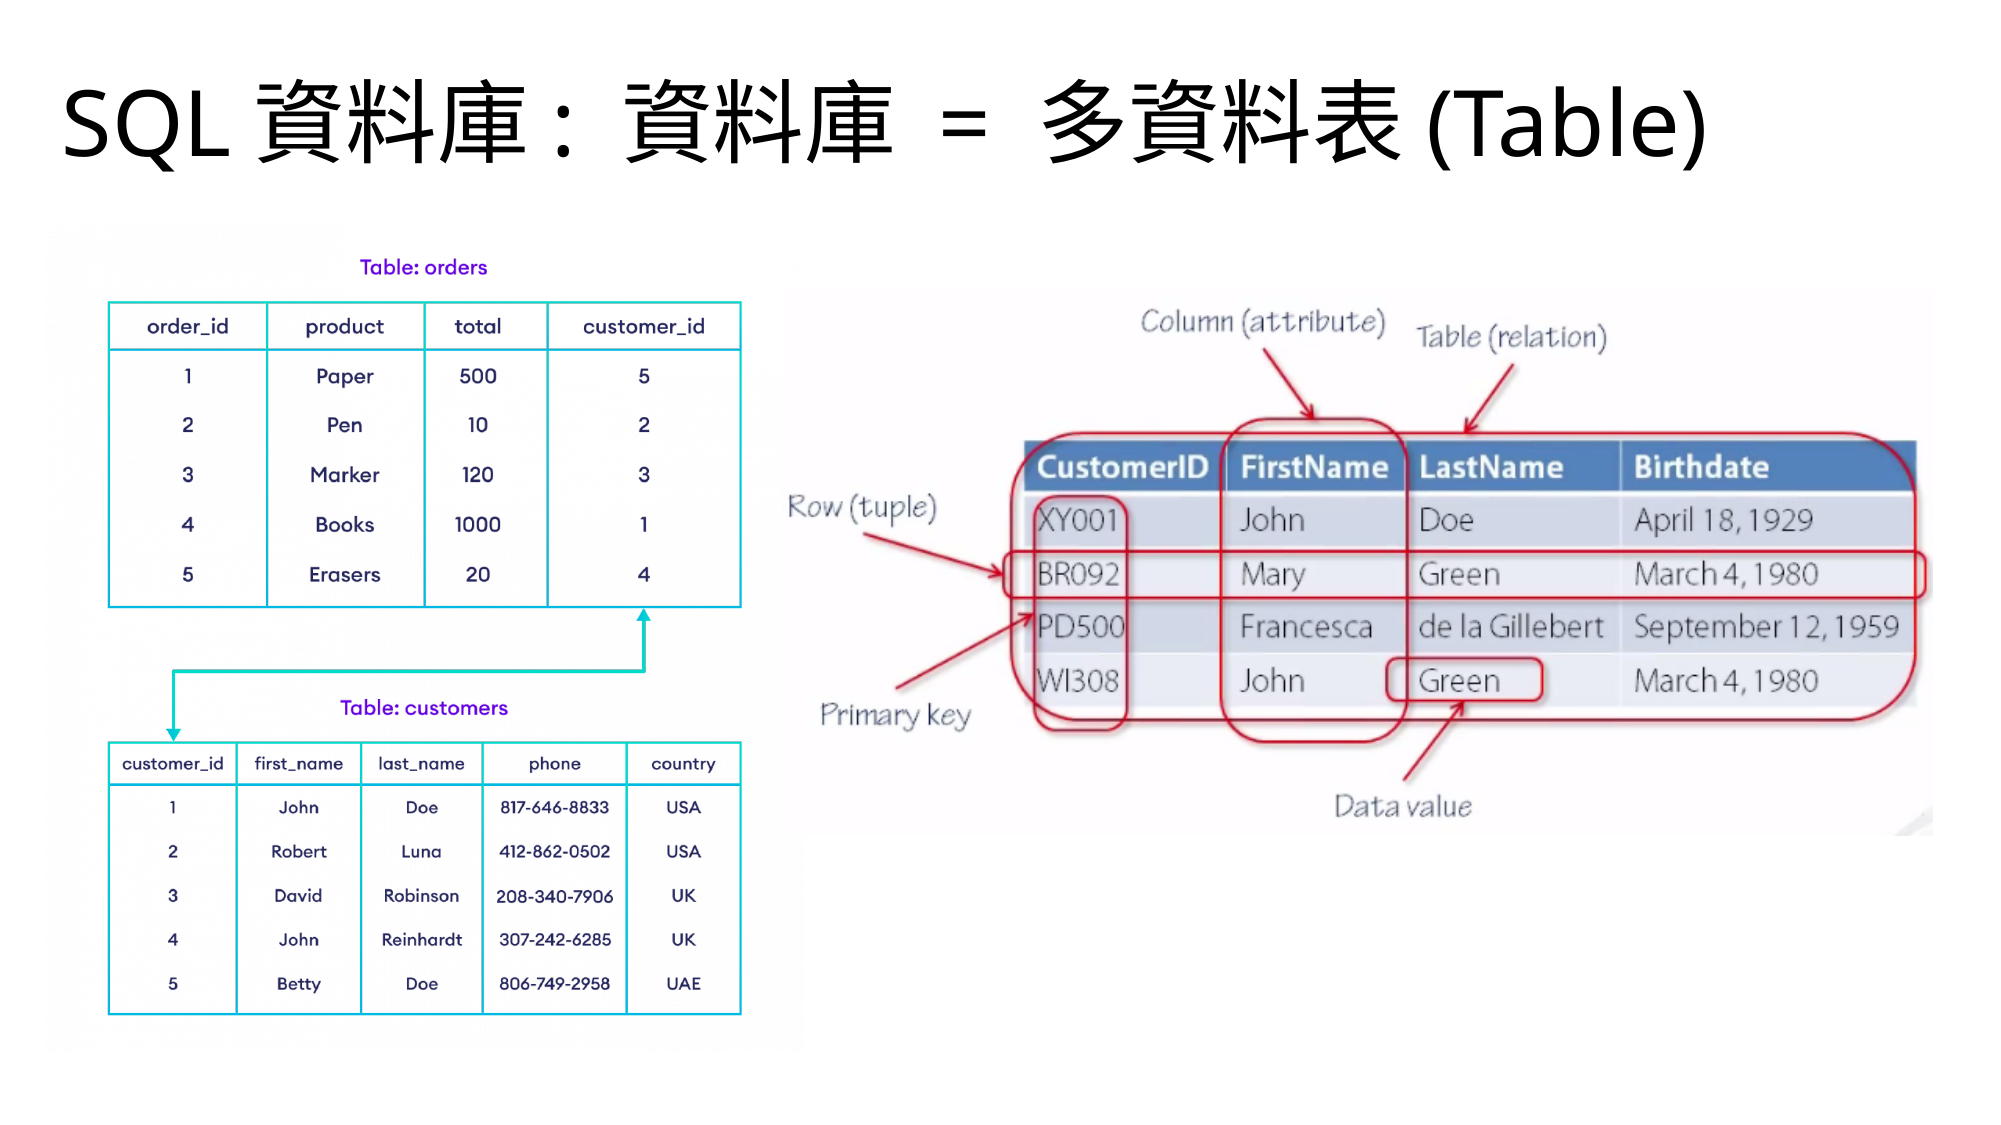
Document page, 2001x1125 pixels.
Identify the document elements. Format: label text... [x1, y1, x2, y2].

title SQL資料庫: 資料庫 = 多資料表(Table) [46, 18, 1772, 236]
picture [782, 288, 1934, 837]
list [44, 222, 804, 1052]
